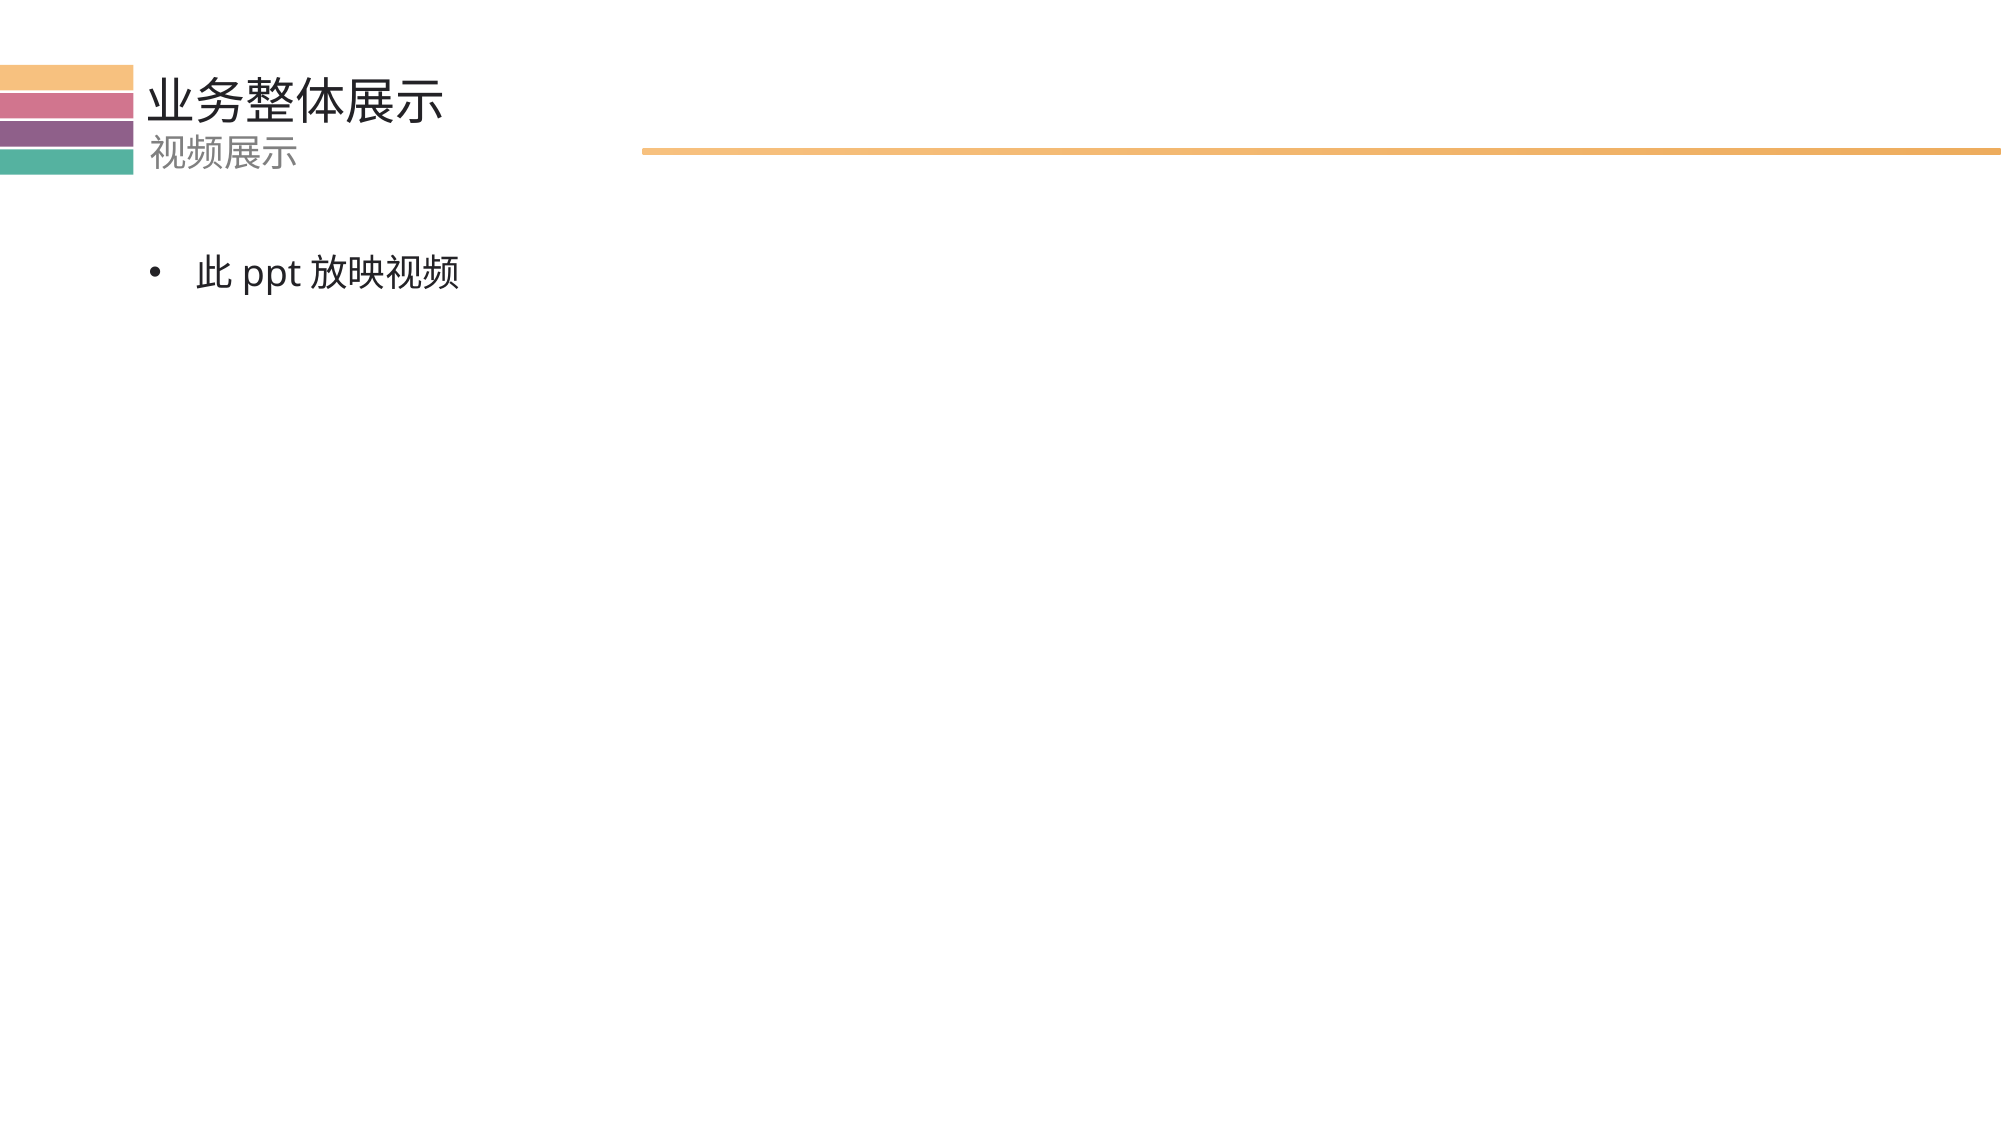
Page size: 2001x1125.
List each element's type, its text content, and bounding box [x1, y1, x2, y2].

text_box 此ppt放映视频 [141, 241, 1864, 302]
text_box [0, 61, 2000, 189]
